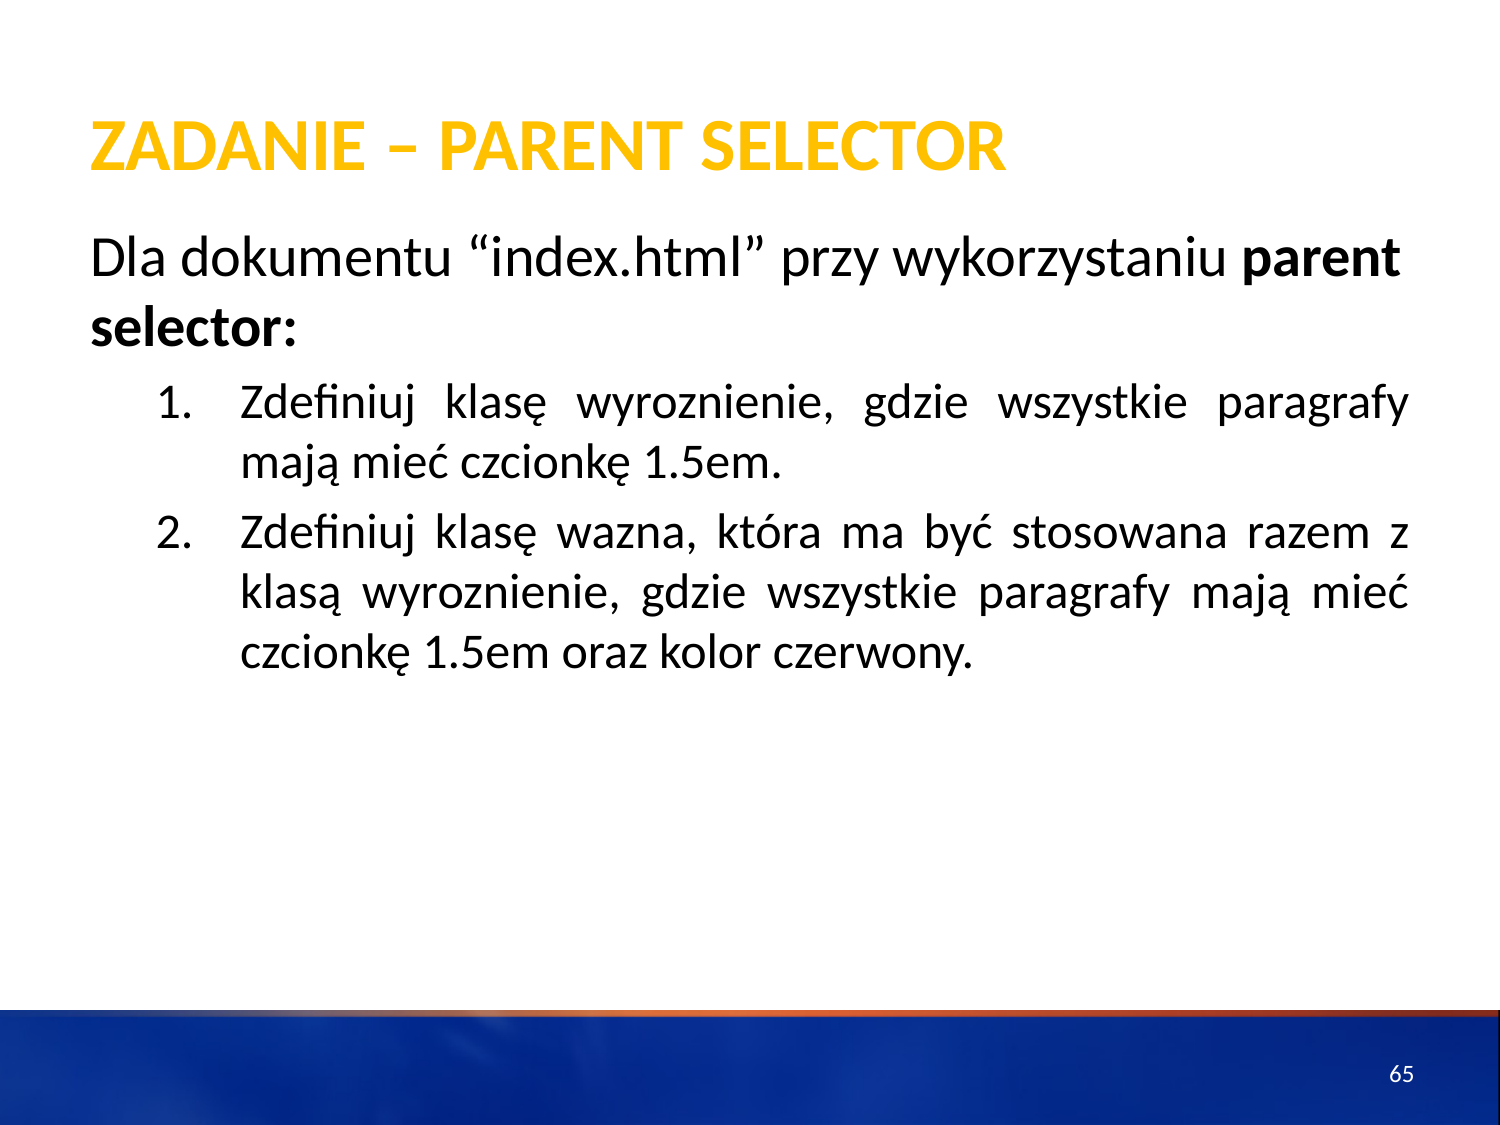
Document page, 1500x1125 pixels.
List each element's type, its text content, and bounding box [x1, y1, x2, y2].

picture [0, 1010, 1500, 1125]
slide_number 65 [1215, 1042, 1430, 1103]
list Dla dokumentu “index.html” przy wykorzystaniu parent selector: Zdefiniuj klasę wyroznienie, gdzie wszystkie paragrafy mają mieć czcionkę 1.5em. Zdefiniuj klasę wazna, która ma być stosowana razem z klasą wyroznienie, gdzie wszystkie paragrafy mają mieć czcionkę 1.5em oraz kolor czerwony. [75, 210, 1425, 1005]
title ZADANIE – Parent Selector [75, 93, 1425, 188]
